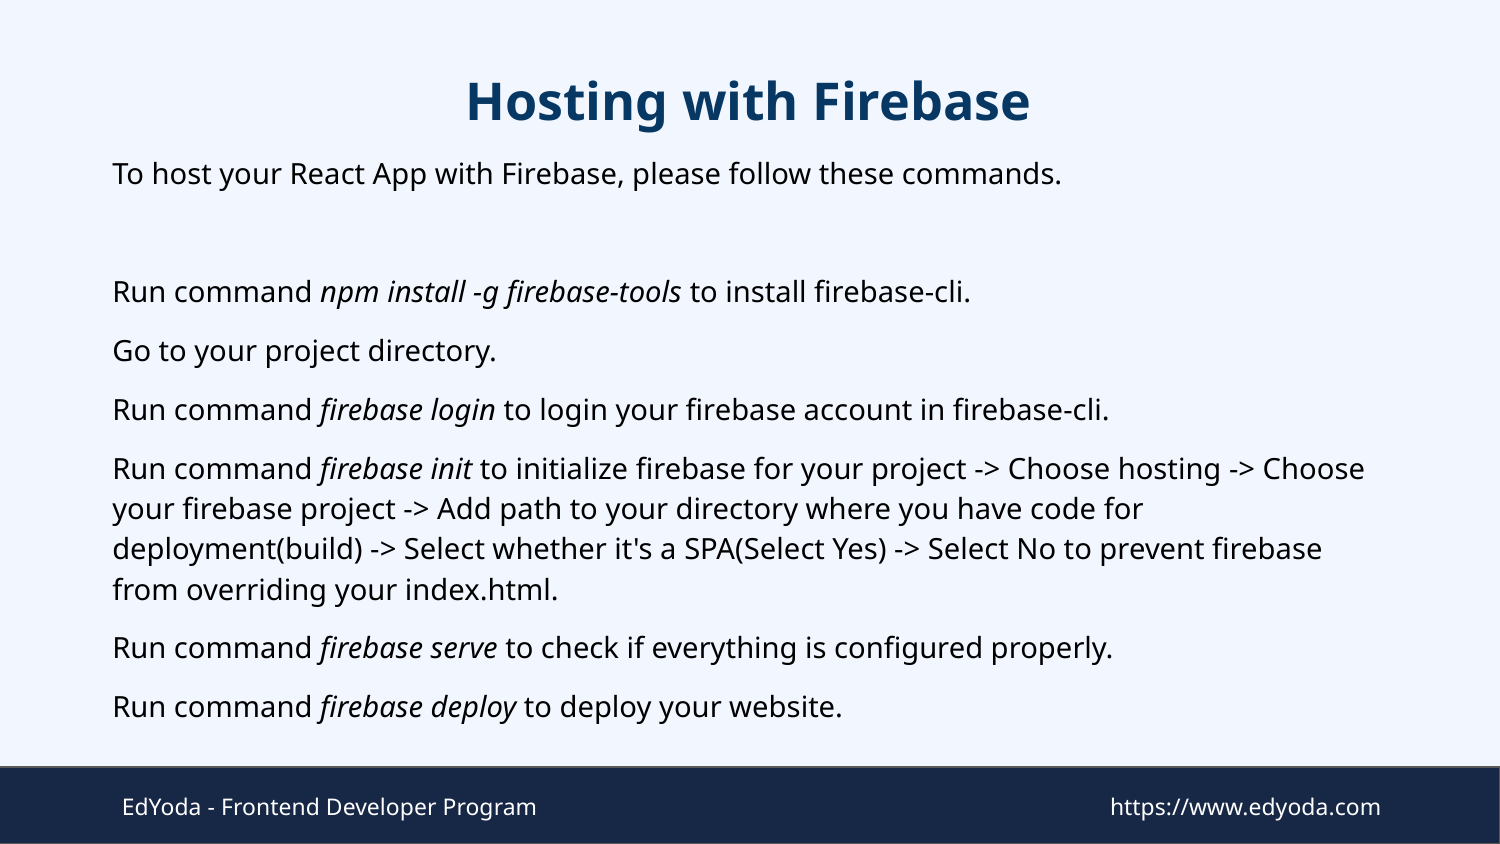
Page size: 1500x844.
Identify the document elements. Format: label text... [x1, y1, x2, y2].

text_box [106, 776, 1398, 834]
text_box [0, 767, 1500, 844]
title Hosting with Firebase [32, 43, 1465, 157]
text_box To host your React App with Firebase, please follow these commands. Run command npm install -g firebase-tools to install firebase-cli. Go to your project directory. Run command firebase login to login your firebase account in firebase-cli. Run command firebase init to initialize firebase for your project -> Choose hosting -> Choose your firebase project -> Add path to your directory where you have code for deployment(build) -> Select whether it's a SPA(Select Yes) -> Select No to prevent firebase from overriding your index.html. Run command firebase serve to check if everything is configured properly. Run command firebase deploy to deploy your website. [97, 135, 1397, 699]
